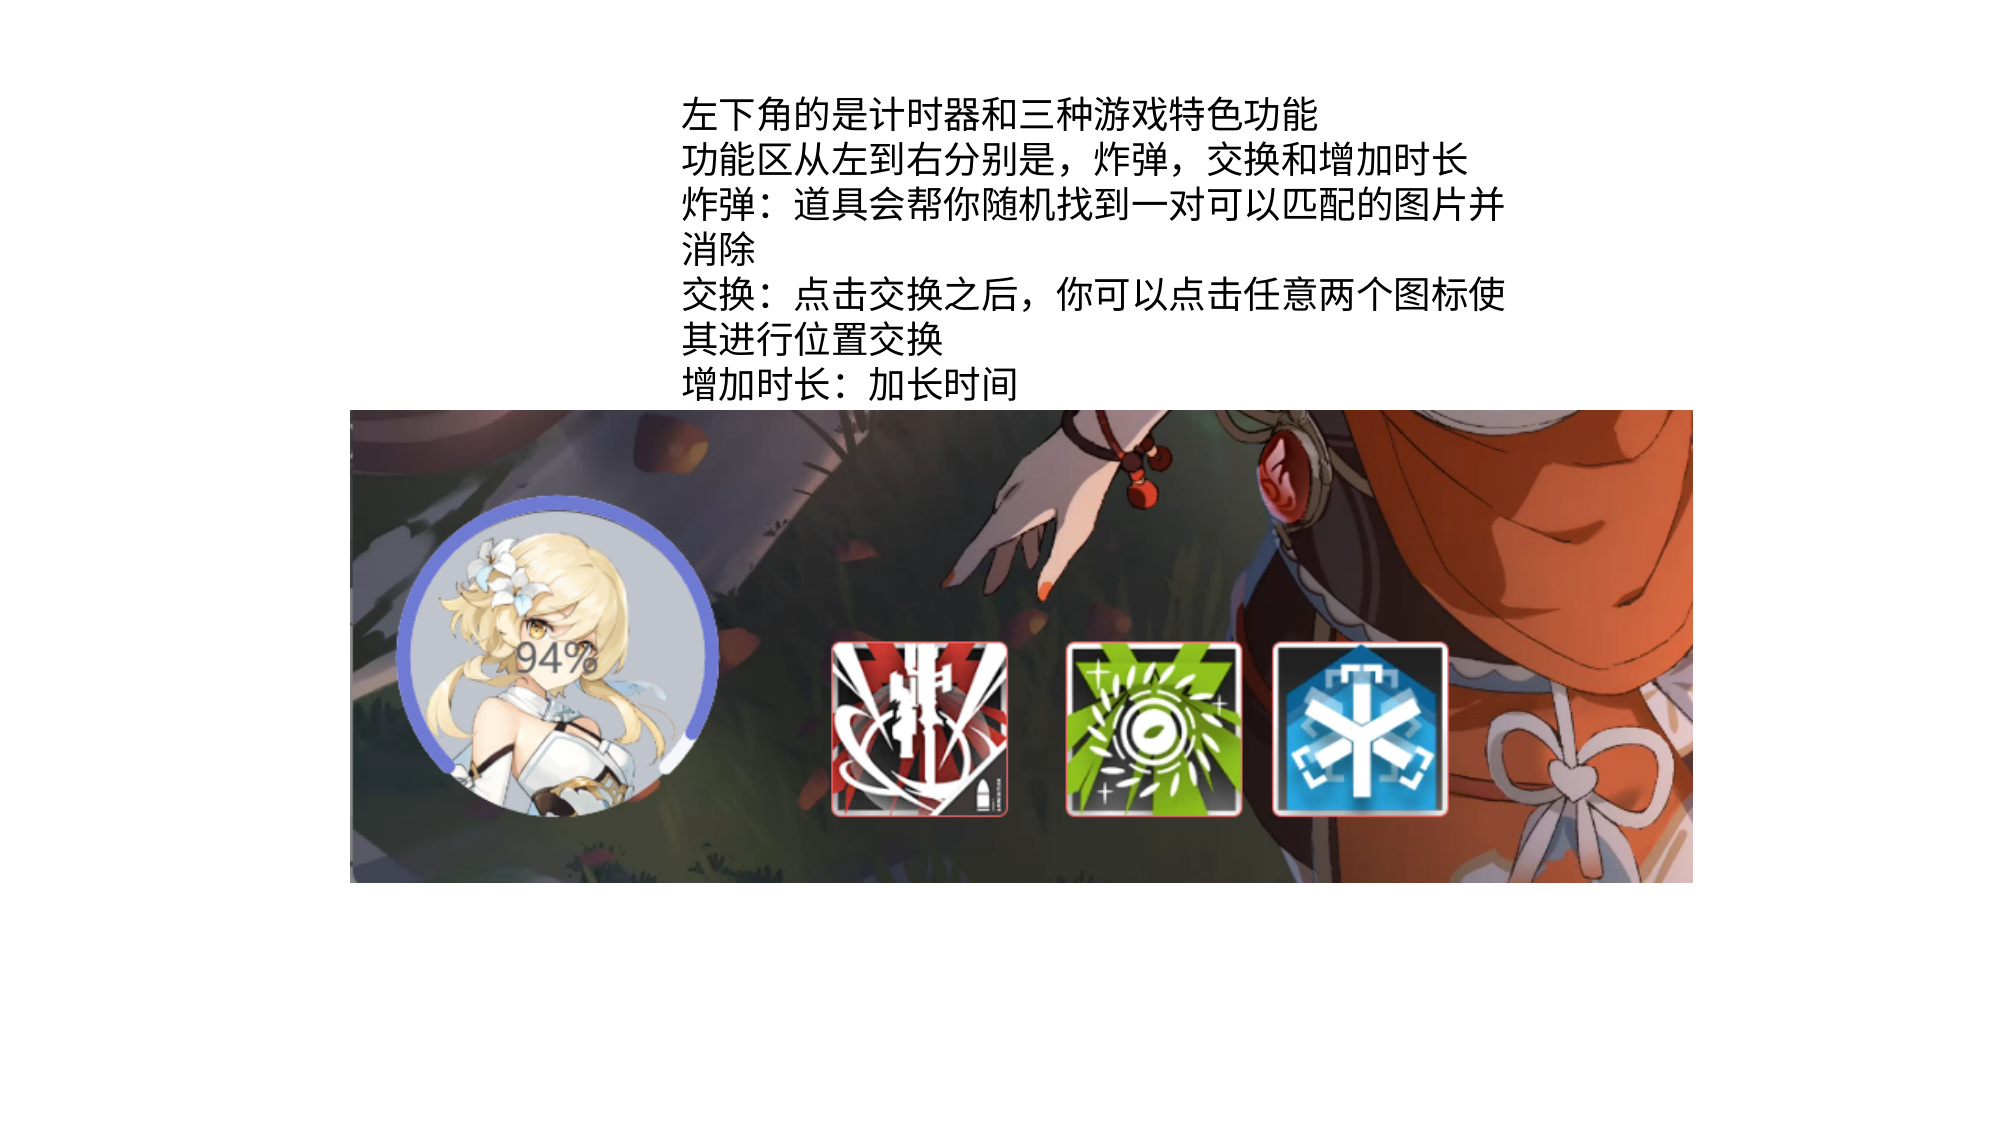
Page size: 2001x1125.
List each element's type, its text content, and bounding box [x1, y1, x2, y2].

picture [350, 410, 1694, 884]
text_box 左下角的是计时器和三种游戏特色功能 功能区从左到右分别是，炸弹，交换和增加时长 炸弹：道具会帮你随机找到一对可以匹配的图片并消除 交换：点击交换之后，你可以点击任意两个图标使其进行位置交换 增加时长：加长时间 [666, 83, 1540, 410]
